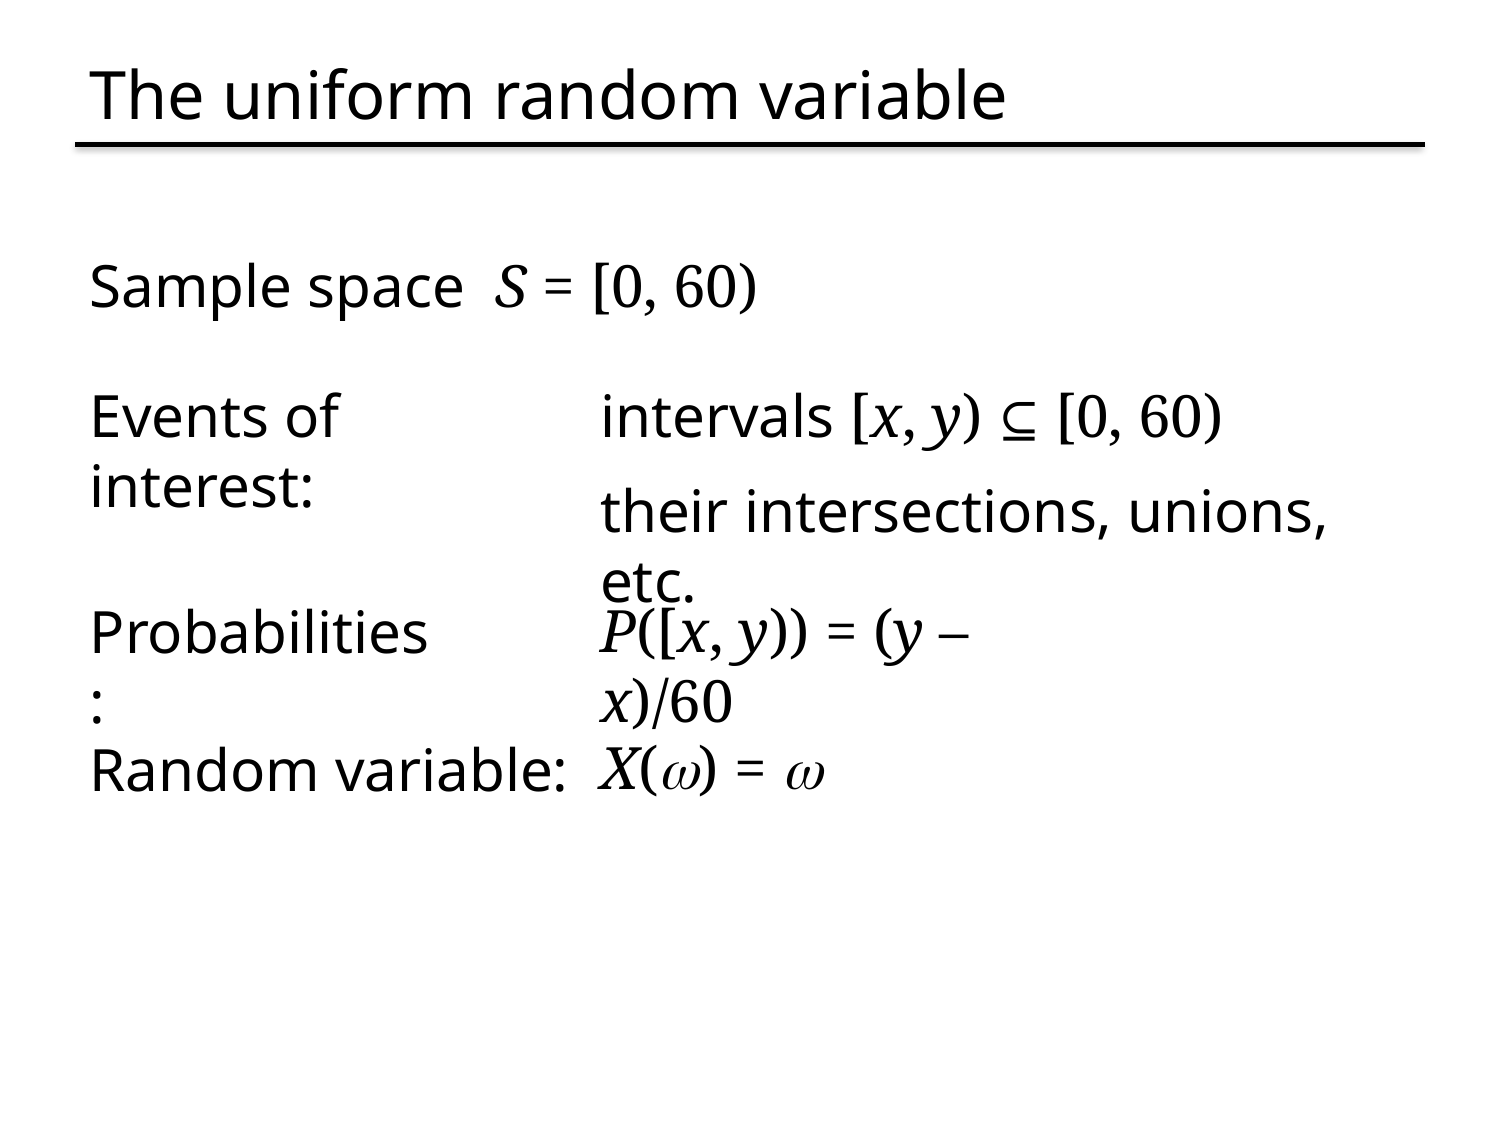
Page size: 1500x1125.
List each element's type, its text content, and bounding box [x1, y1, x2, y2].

text_box P([x, y)) = (y – x)/60 [585, 587, 1096, 742]
text_box Probabilities: [74, 587, 445, 743]
text_box X(w) = w [585, 724, 857, 809]
text_box Events of interest: [75, 371, 586, 527]
title The uniform random variable [75, 45, 1425, 145]
text_box intervals [x, y) ⊆ [0, 60) [585, 371, 1243, 457]
text_box their intersections, unions, etc. [585, 467, 1448, 622]
text_box Sample space S = [0, 60) [74, 241, 1425, 327]
text_box Random variable: [75, 725, 586, 811]
